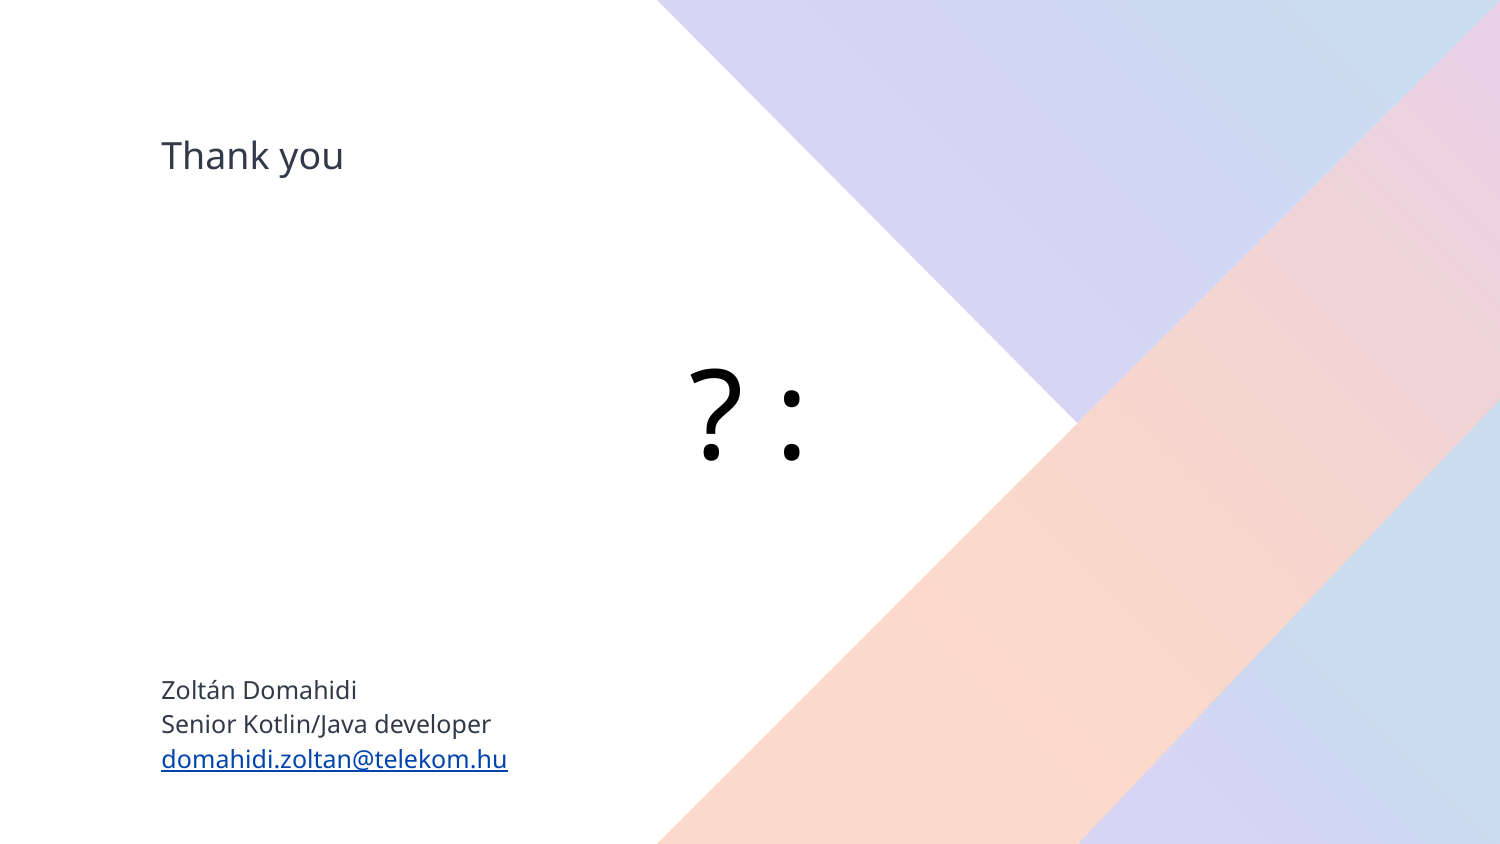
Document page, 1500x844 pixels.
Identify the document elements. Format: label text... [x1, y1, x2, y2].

list Thank you [71, 110, 1430, 776]
text_box ? : [656, 320, 843, 524]
picture [656, 0, 1500, 844]
text_box Zoltán Domahidi Senior Kotlin/Java developer domahidi.zoltan@telekom.hu [71, 654, 960, 776]
